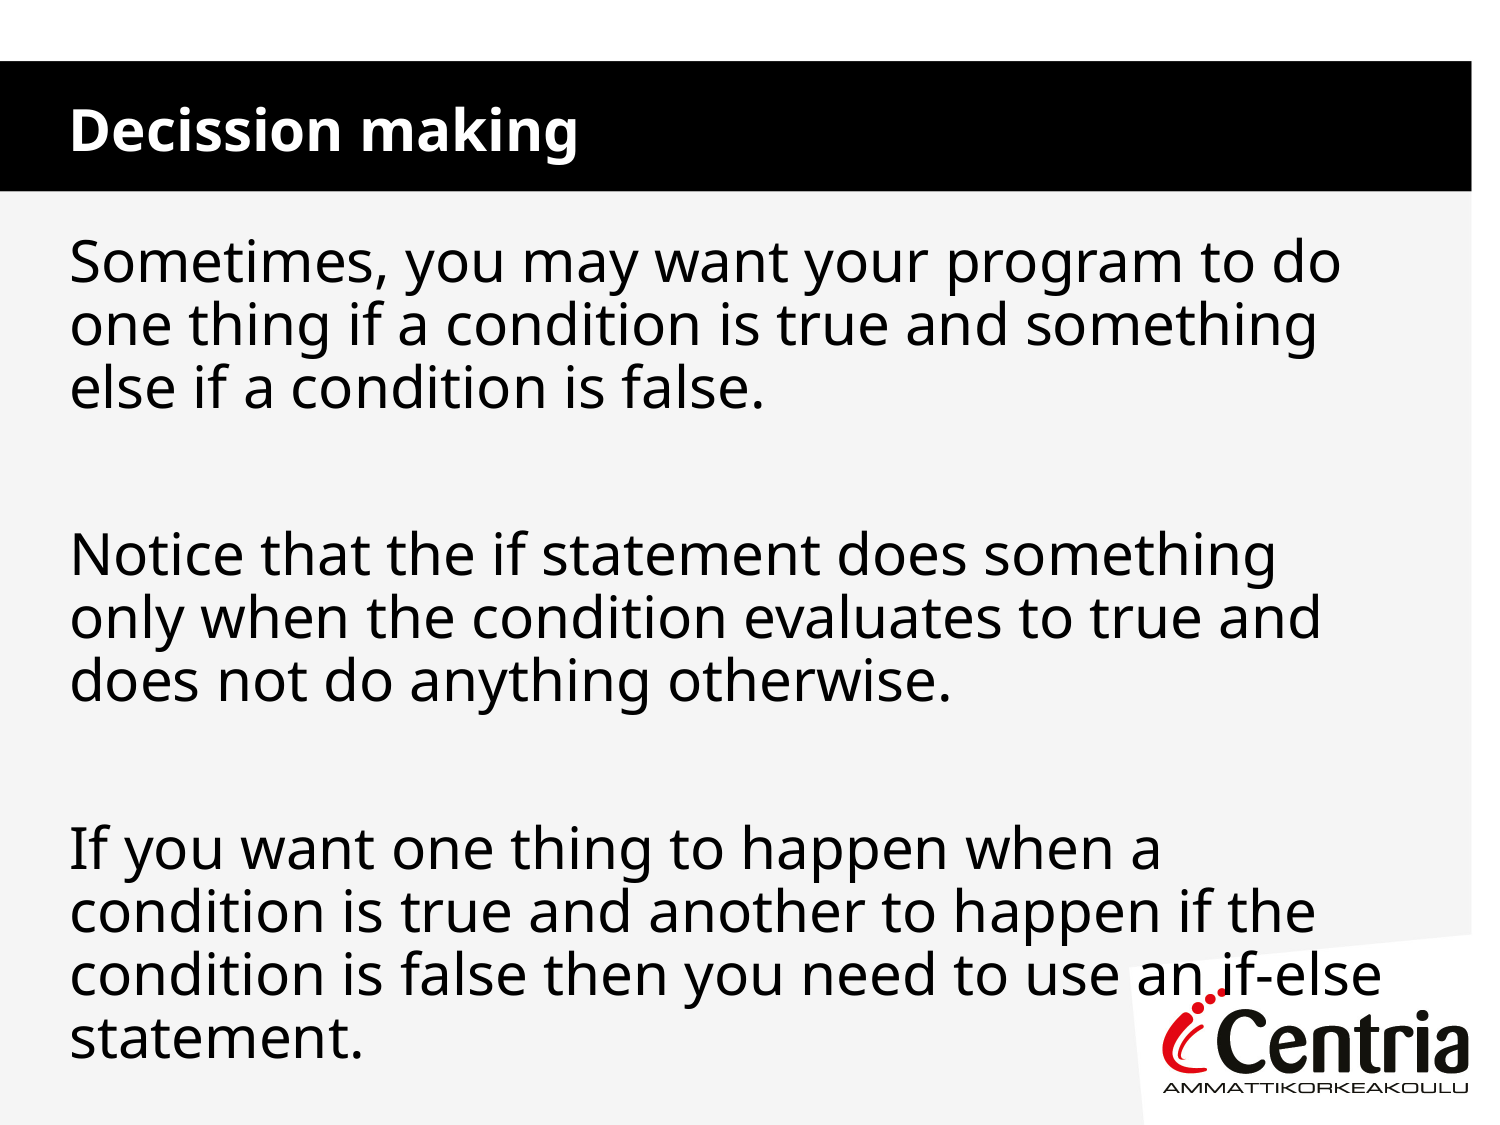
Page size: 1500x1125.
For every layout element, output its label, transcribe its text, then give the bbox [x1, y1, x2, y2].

picture [0, 0, 1500, 1125]
list Sometimes, you may want your program to do one thing if a condition is true and something else if a condition is false. Notice that the if statement does something only when the condition evaluates to true and does not do anything otherwise. If you want one thing to happen when a condition is true and another to happen if the condition is false then you need to use an if-else statement. [54, 224, 1410, 1067]
text_box Decission making [54, 65, 1462, 172]
